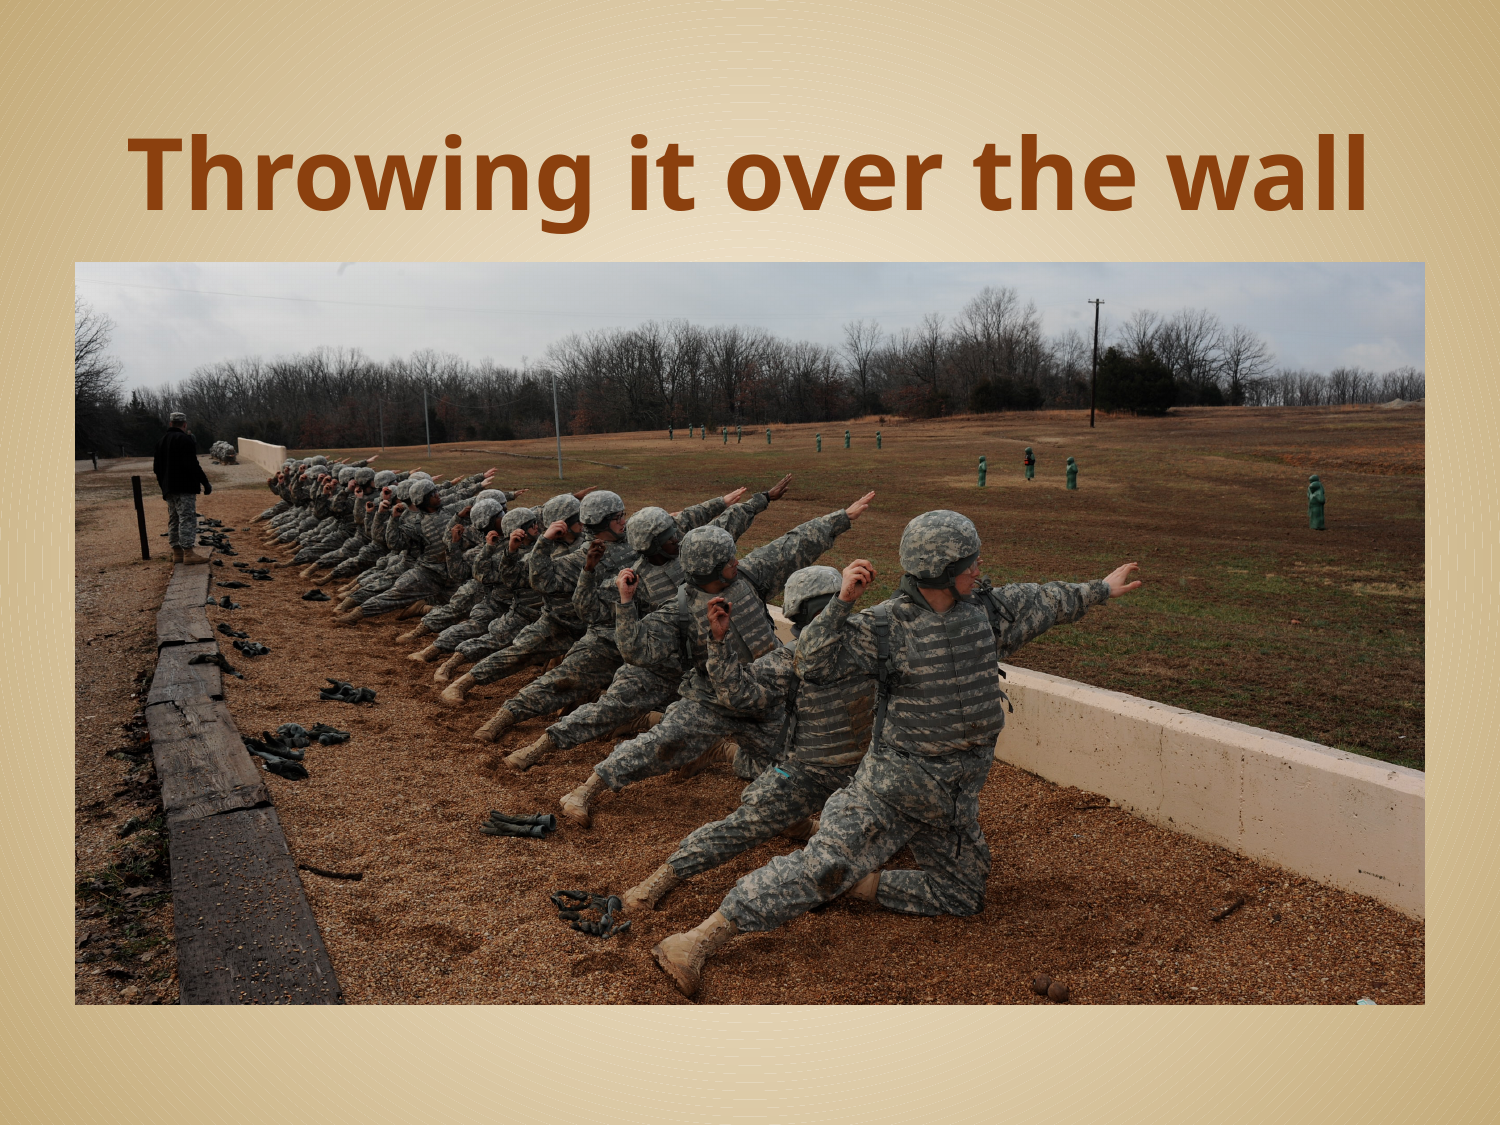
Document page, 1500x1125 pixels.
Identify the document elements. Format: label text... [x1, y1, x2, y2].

title Throwing it over the wall [75, 50, 1425, 238]
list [74, 262, 1425, 1005]
